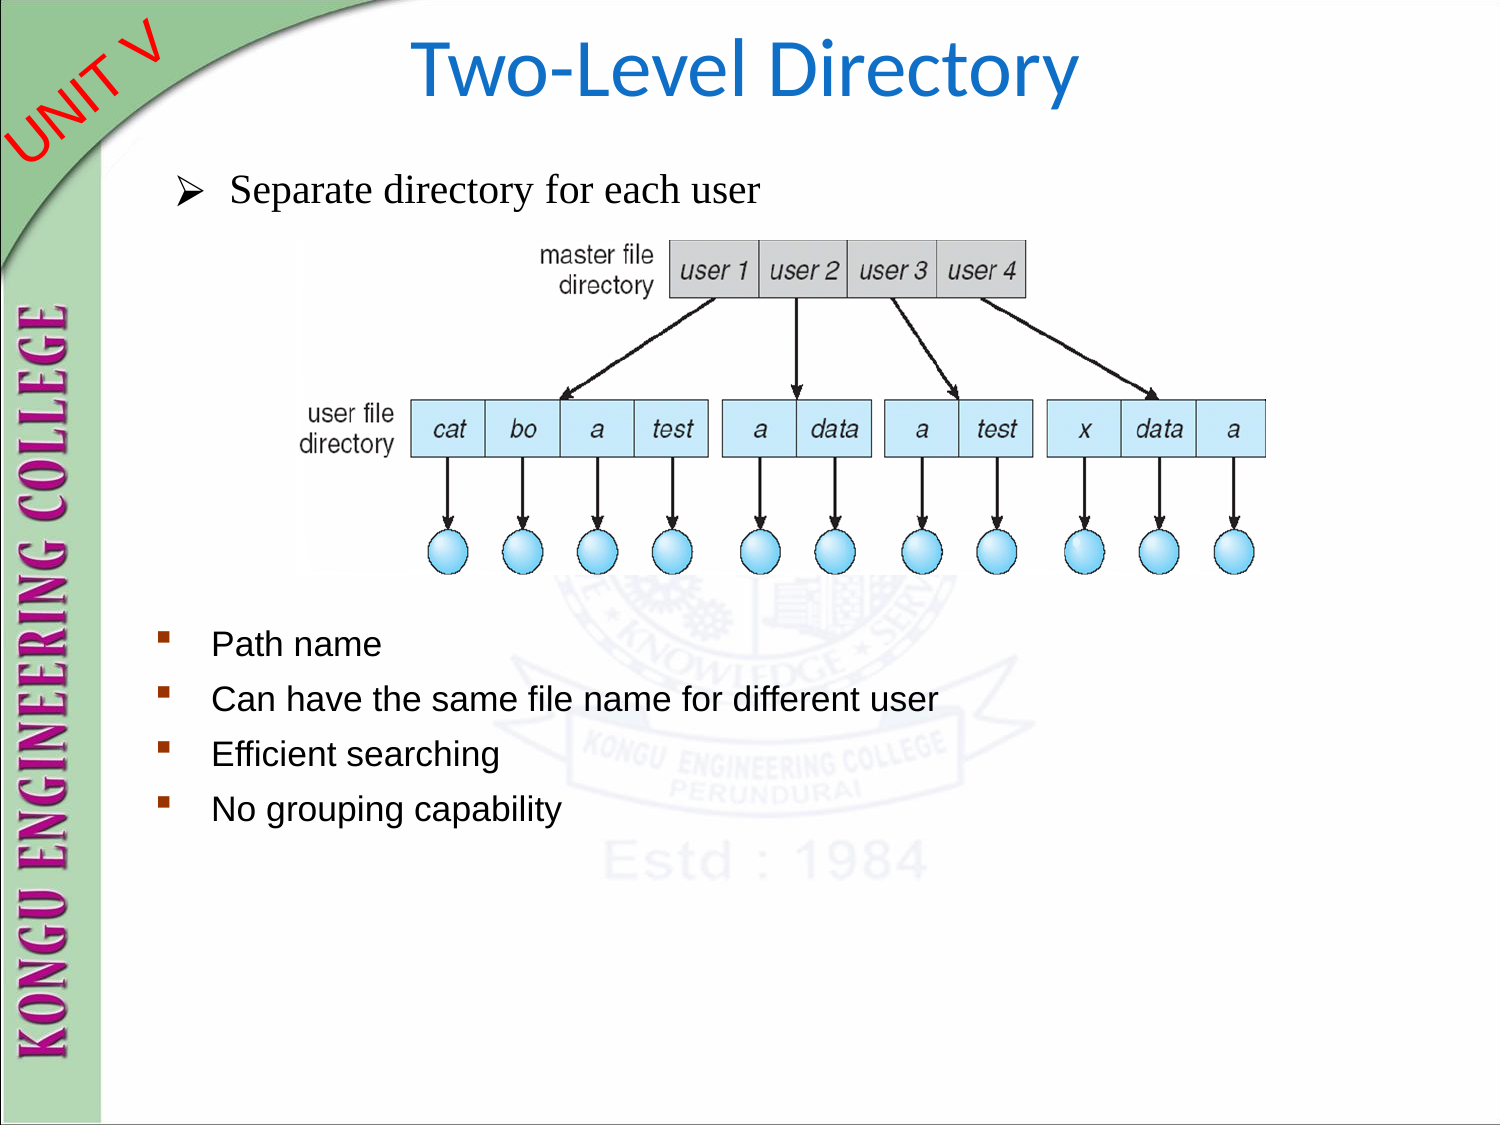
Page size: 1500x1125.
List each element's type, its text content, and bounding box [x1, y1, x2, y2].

title Two-Level Directory [70, 18, 1421, 114]
list Separate directory for each user [139, 154, 1431, 246]
text_box Path name Can have the same file name for different user Efficient searching No grouping capability [140, 613, 1289, 845]
picture [0, 0, 1500, 1125]
